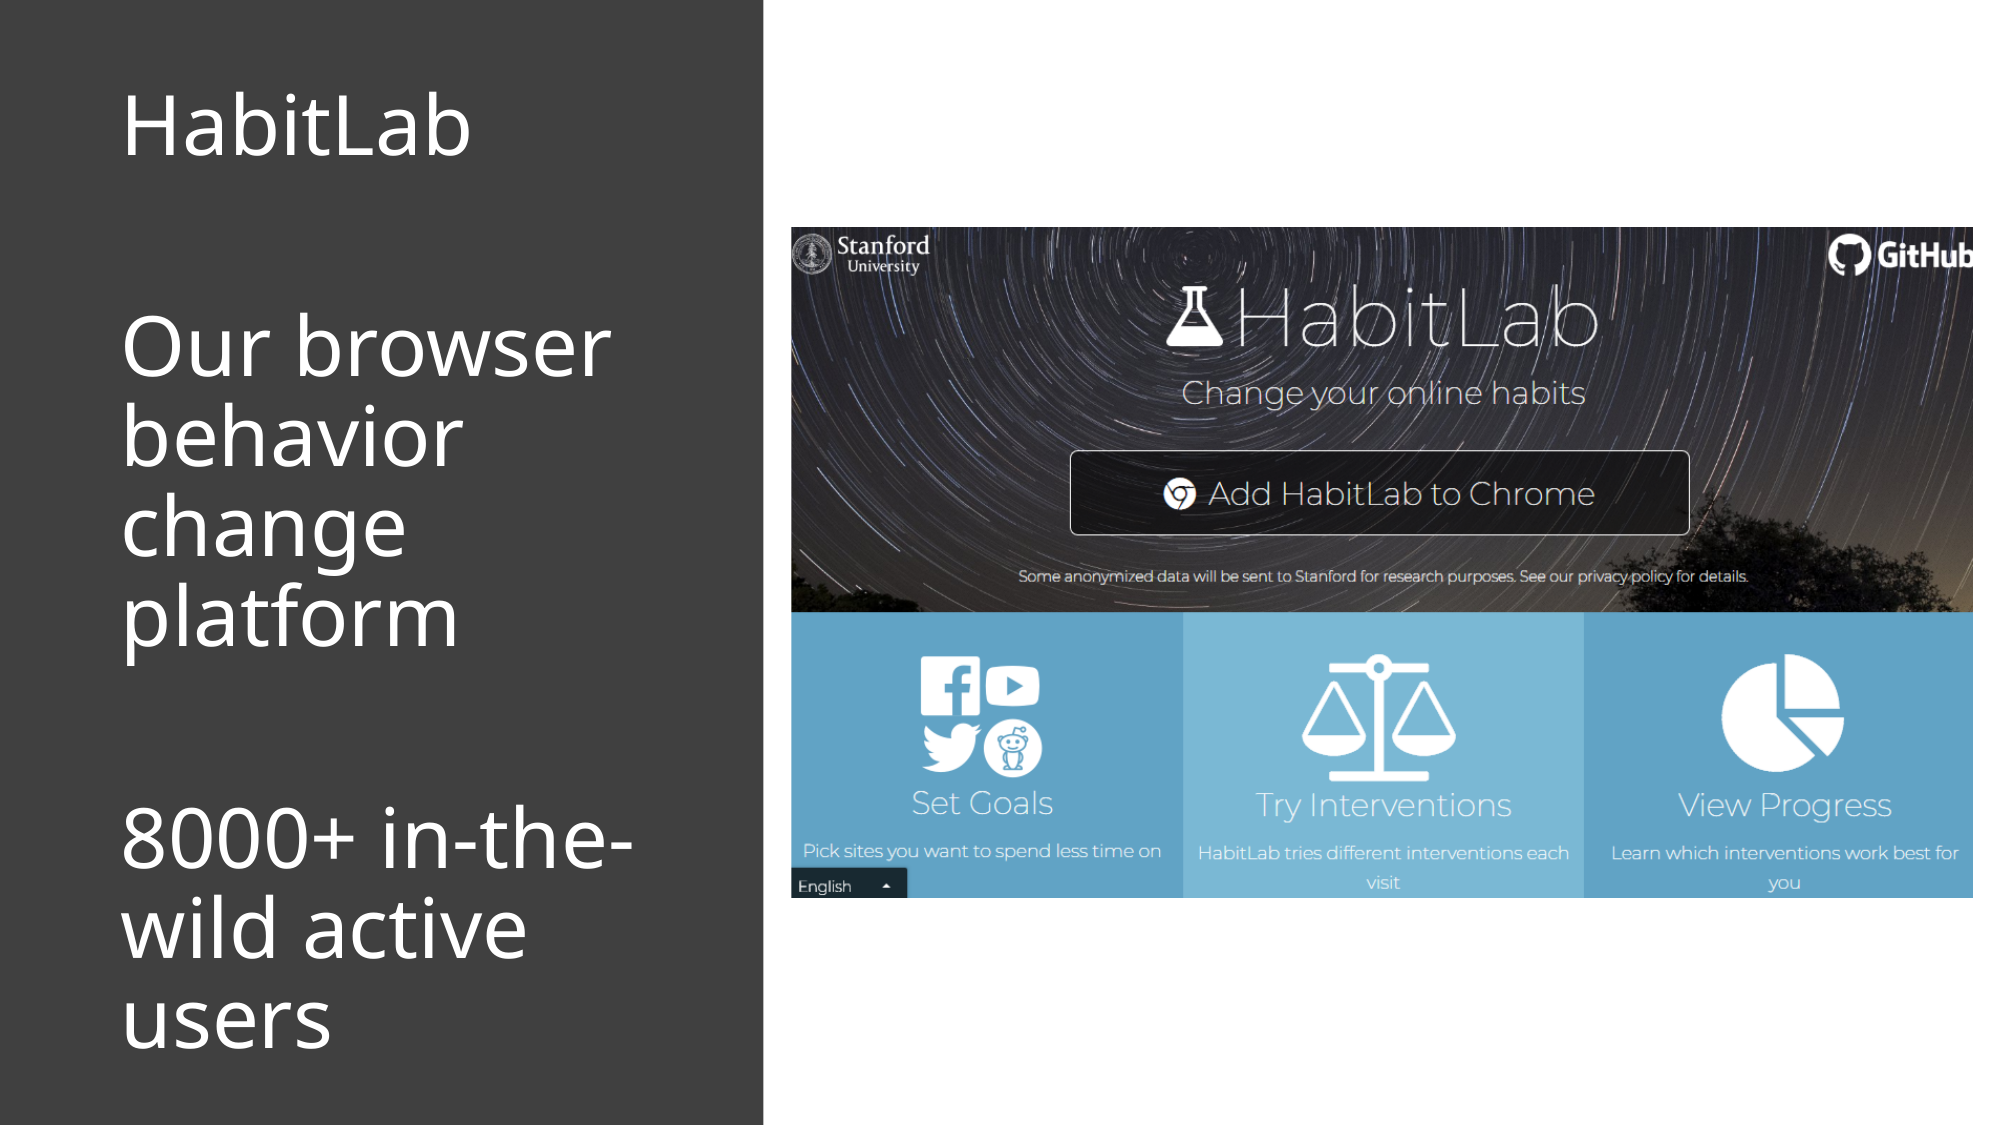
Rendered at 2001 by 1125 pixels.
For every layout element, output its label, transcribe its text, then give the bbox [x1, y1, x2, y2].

list HabitLab Our browser behavior change platform 8000+ in-the-wild active users [105, 75, 658, 1073]
picture [791, 227, 1973, 898]
text_box [0, 0, 764, 1125]
